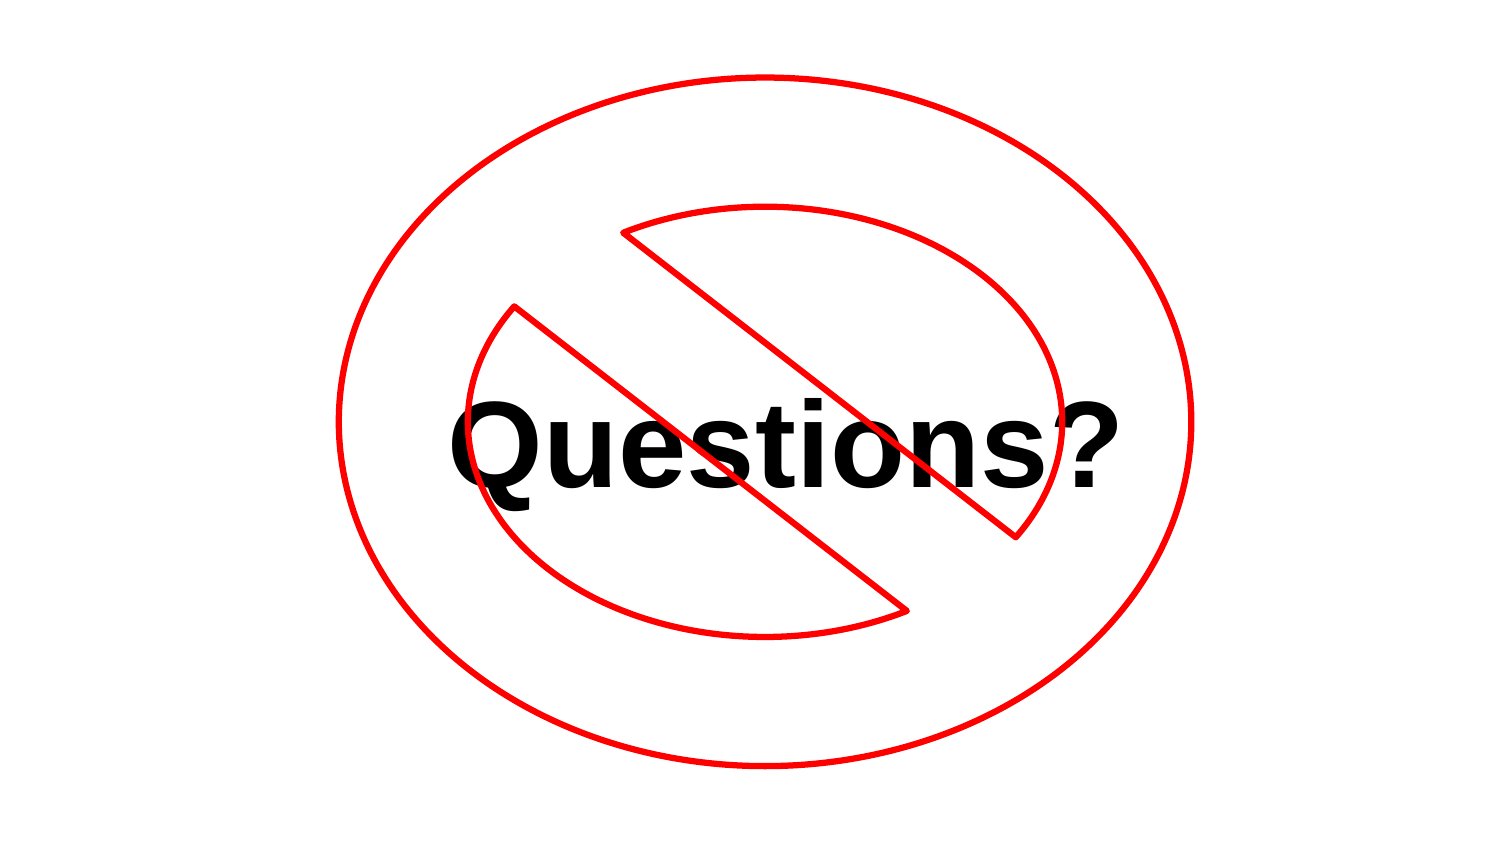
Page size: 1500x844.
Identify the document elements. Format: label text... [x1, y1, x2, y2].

text_box Questions? [468, 349, 798, 528]
text_box Questions? [775, 349, 1062, 528]
text_box [338, 77, 1192, 767]
